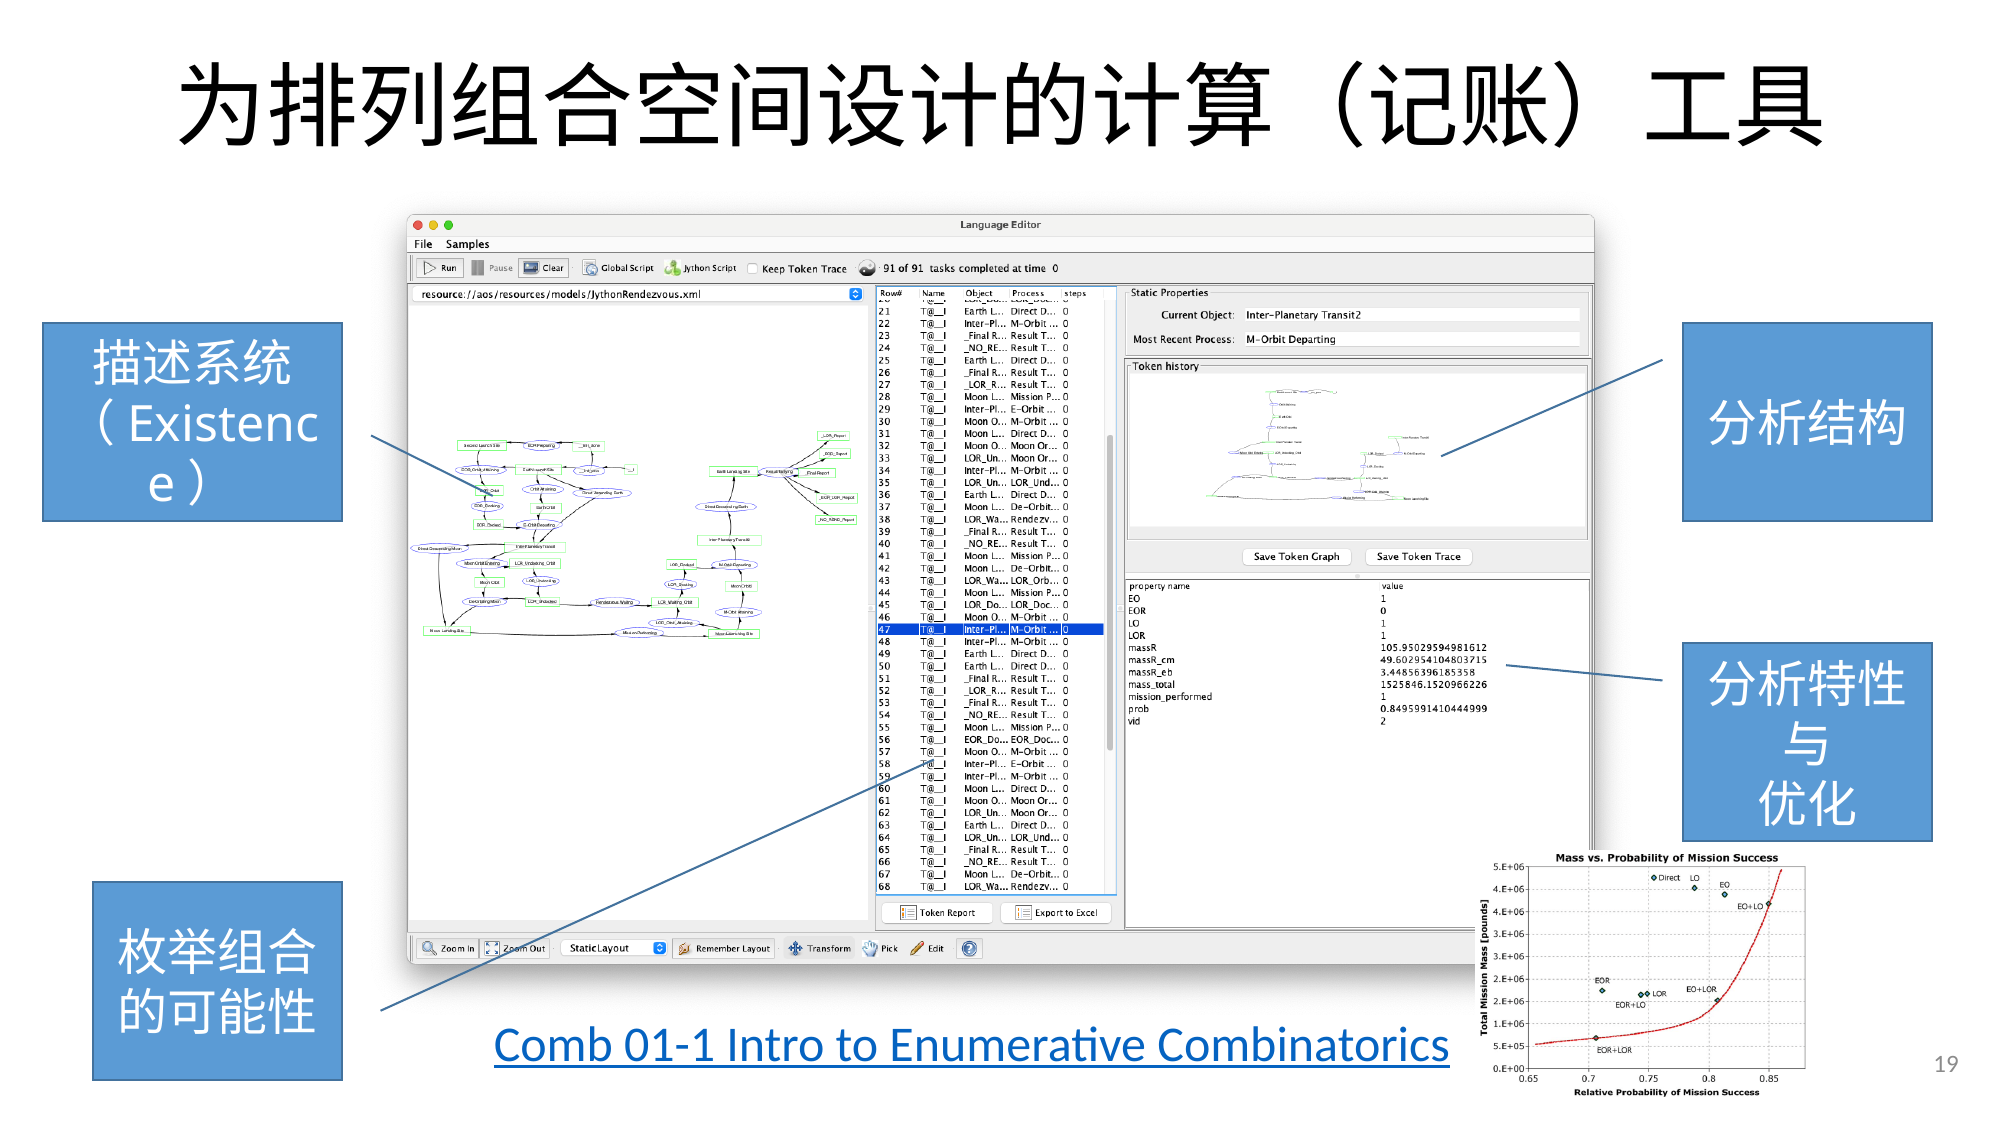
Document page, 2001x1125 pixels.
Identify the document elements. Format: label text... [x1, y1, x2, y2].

picture [364, 185, 1808, 1107]
text_box 描述系统 （Existence） [42, 322, 343, 522]
text_box 分析结构 [1682, 322, 1933, 522]
text_box 枚举组合的可能性 [92, 881, 343, 1081]
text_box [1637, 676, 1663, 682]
slide_number 19 [1853, 1019, 1974, 1106]
text_box 分析特性与 优化 [1682, 642, 1933, 842]
text_box 分析结构 [1637, 358, 1663, 373]
title 为排列组合空间设计的计算（记账）工具 [68, 45, 1933, 244]
text_box Comb 01-1 Intro to Enumerative Combinatorics [478, 1020, 1466, 1079]
